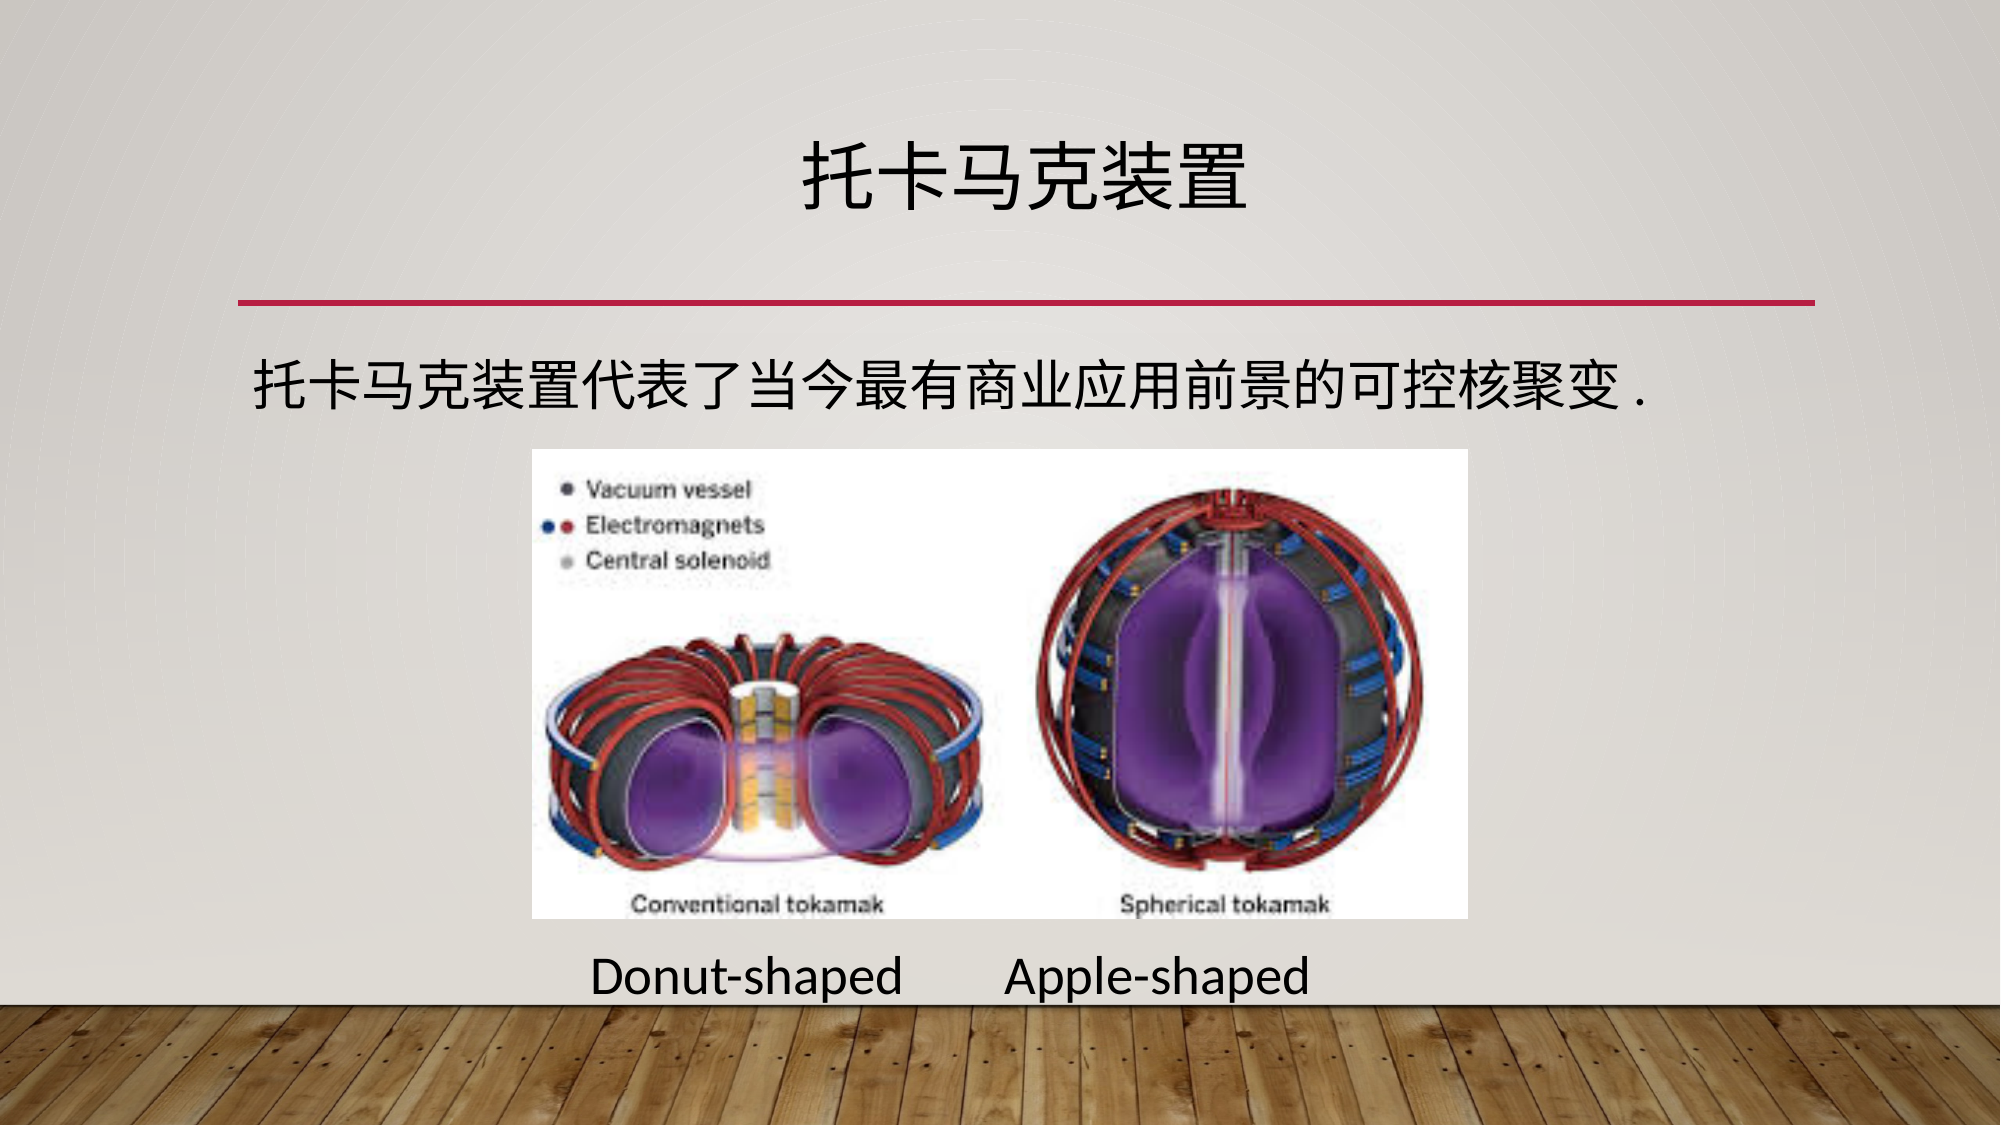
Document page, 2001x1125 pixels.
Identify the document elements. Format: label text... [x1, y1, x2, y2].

picture [0, 1005, 2000, 1125]
list 托卡马克装置代表了当今最有商业应用前景的可控核聚变. Donut-shaped Apple-shaped [237, 329, 1796, 1015]
title 托卡马克装置 [237, 132, 1814, 306]
picture [531, 449, 1468, 919]
